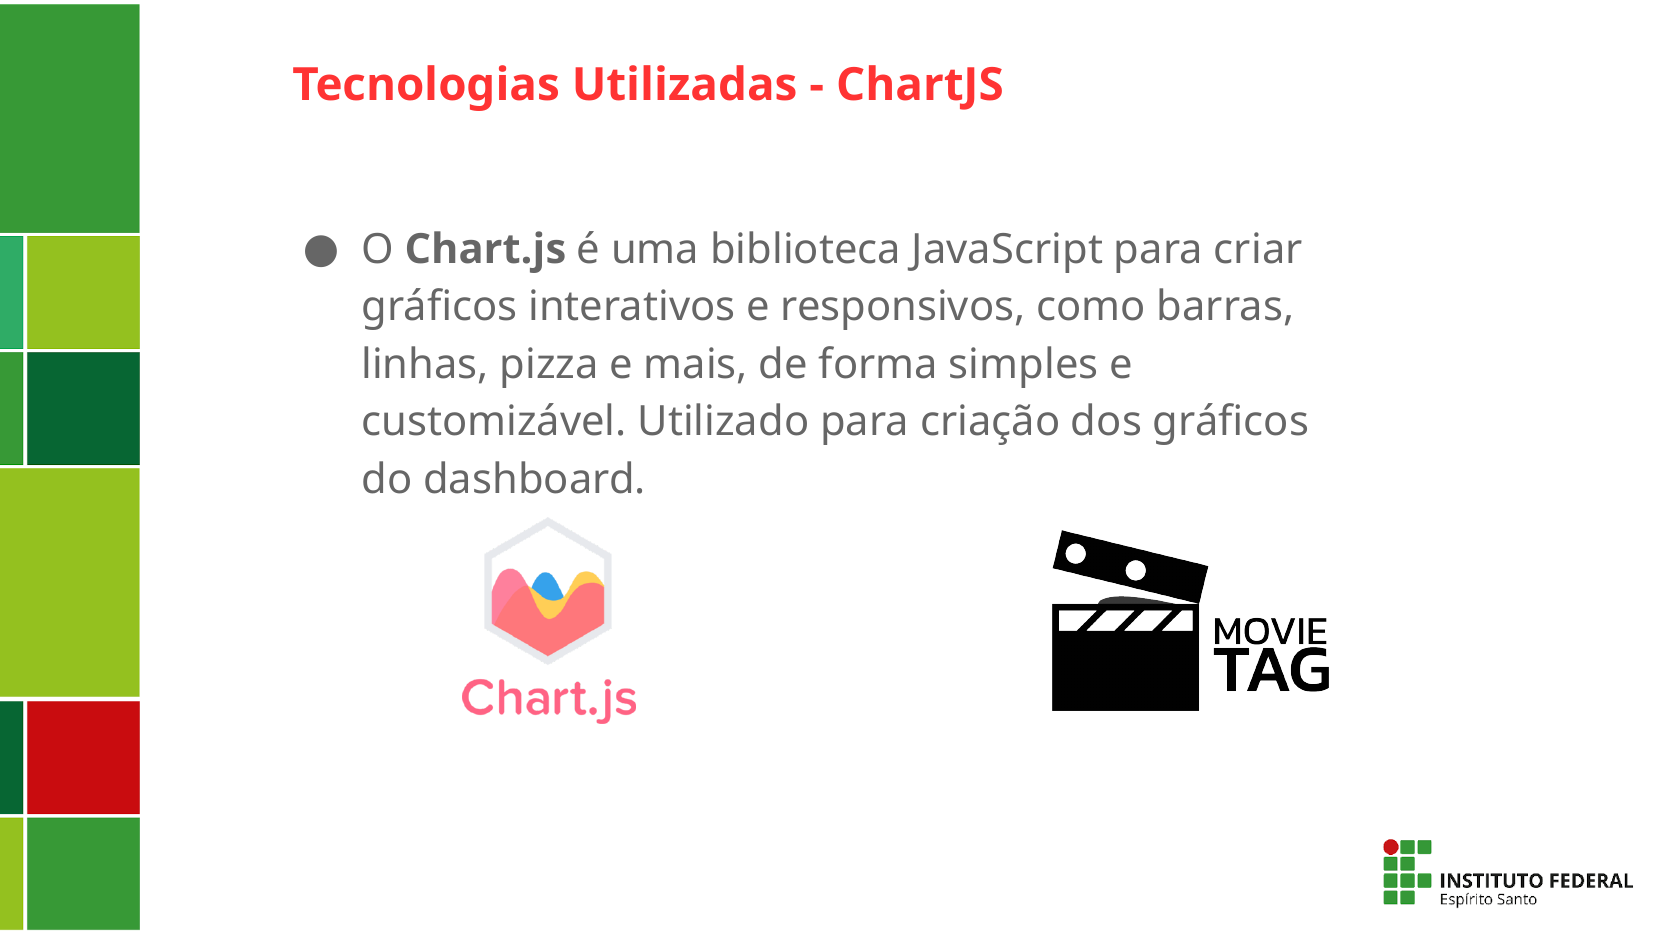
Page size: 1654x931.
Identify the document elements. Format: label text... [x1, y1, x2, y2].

text_box Tecnologias Utilizadas - ChartJS [277, 47, 1329, 107]
picture [0, 0, 1654, 931]
text_box O Chart.js é uma biblioteca JavaScript para criar gráficos interativos e responsivos, como barras, linhas, pizza e mais, de forma simples e customizável. Utilizado para criação dos gráficos do dashboard. [271, 206, 1337, 456]
